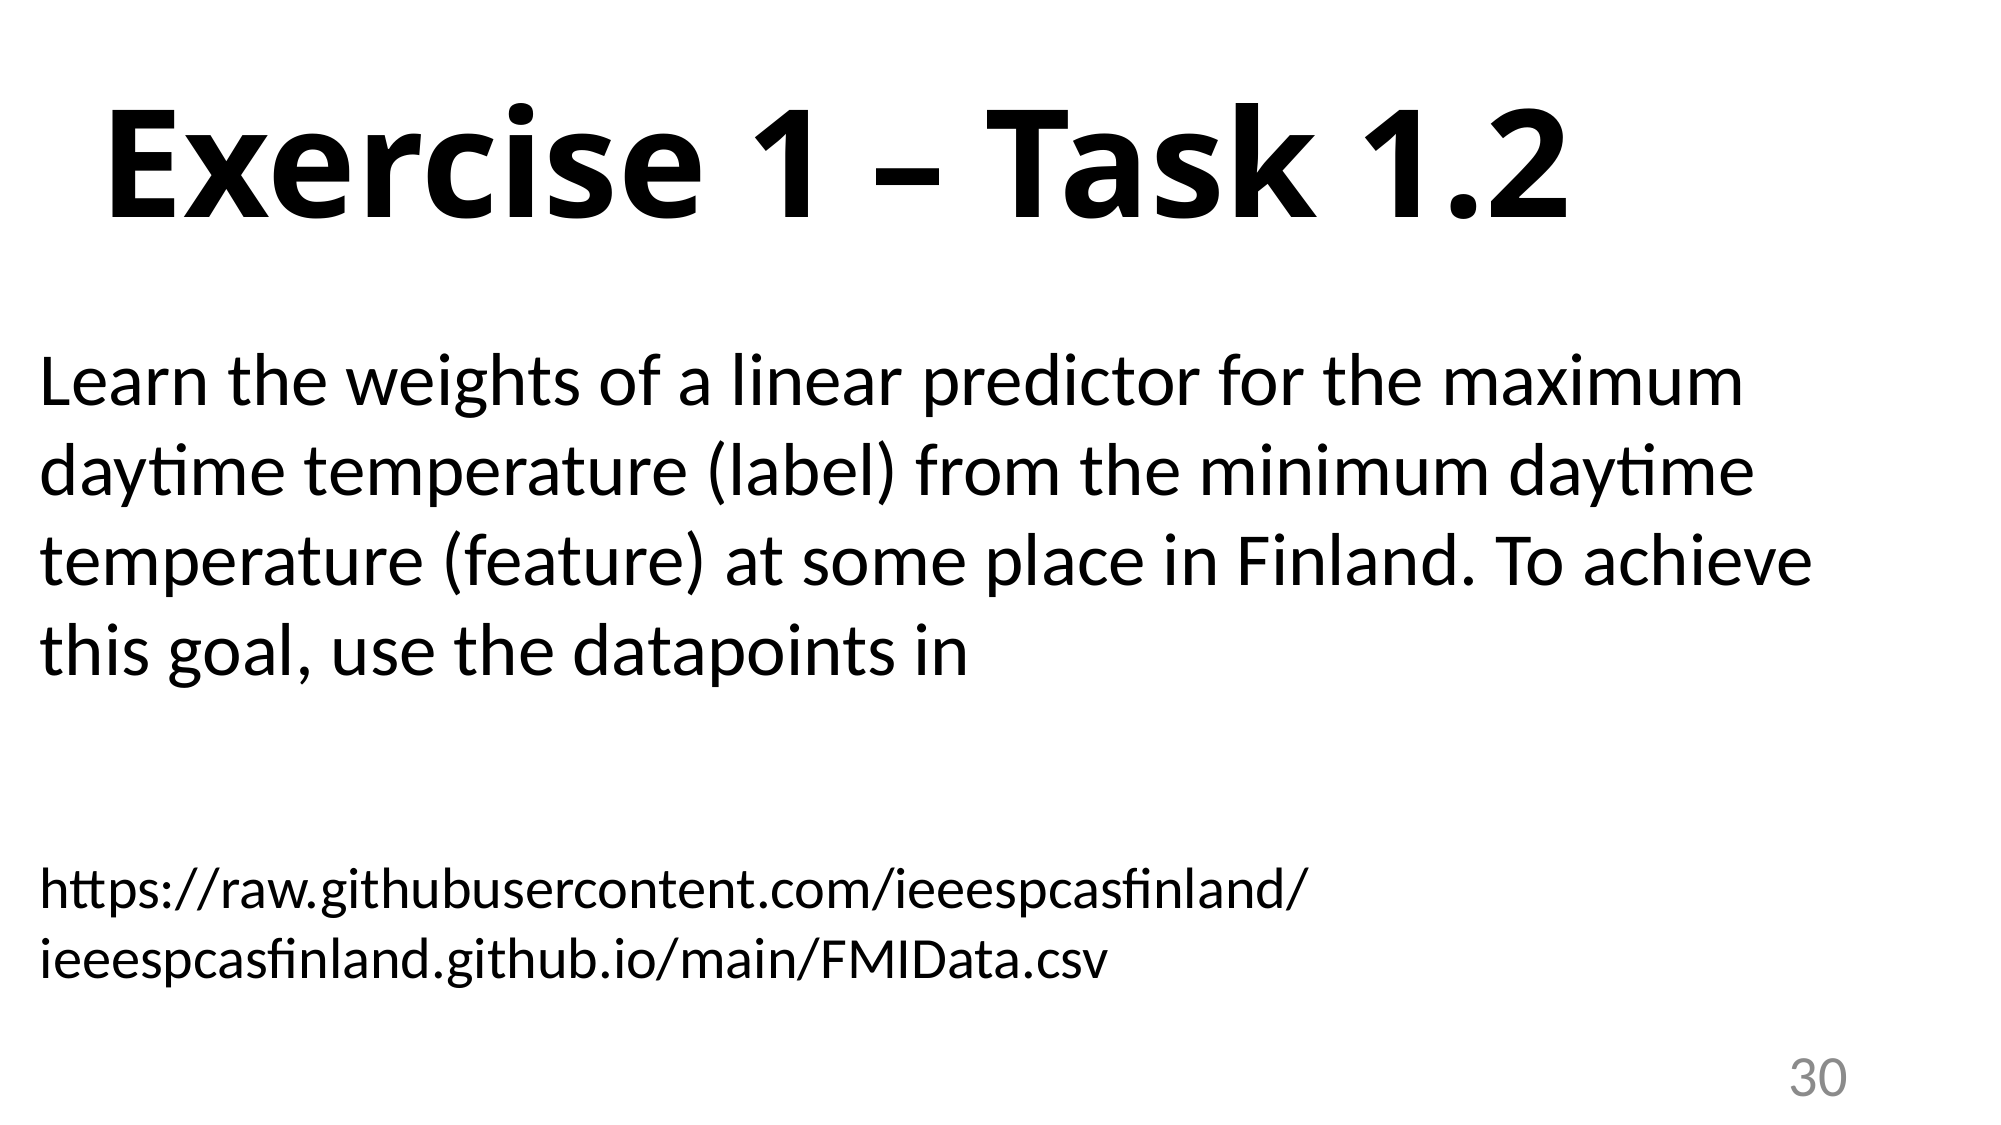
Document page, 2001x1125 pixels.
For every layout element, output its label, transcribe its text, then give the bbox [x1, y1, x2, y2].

text_box Learn the weights of a linear predictor for the maximum daytime temperature (label) from the minimum daytime temperature (feature) at some place in Finland. To achieve this goal, use the datapoints in https://raw.githubusercontent.com/ieeespcasfinland/ieeespcasfinland.github.io/main/FMIData.csv [25, 322, 1941, 1125]
title Exercise 1 – Task 1.2 [85, 59, 2000, 278]
